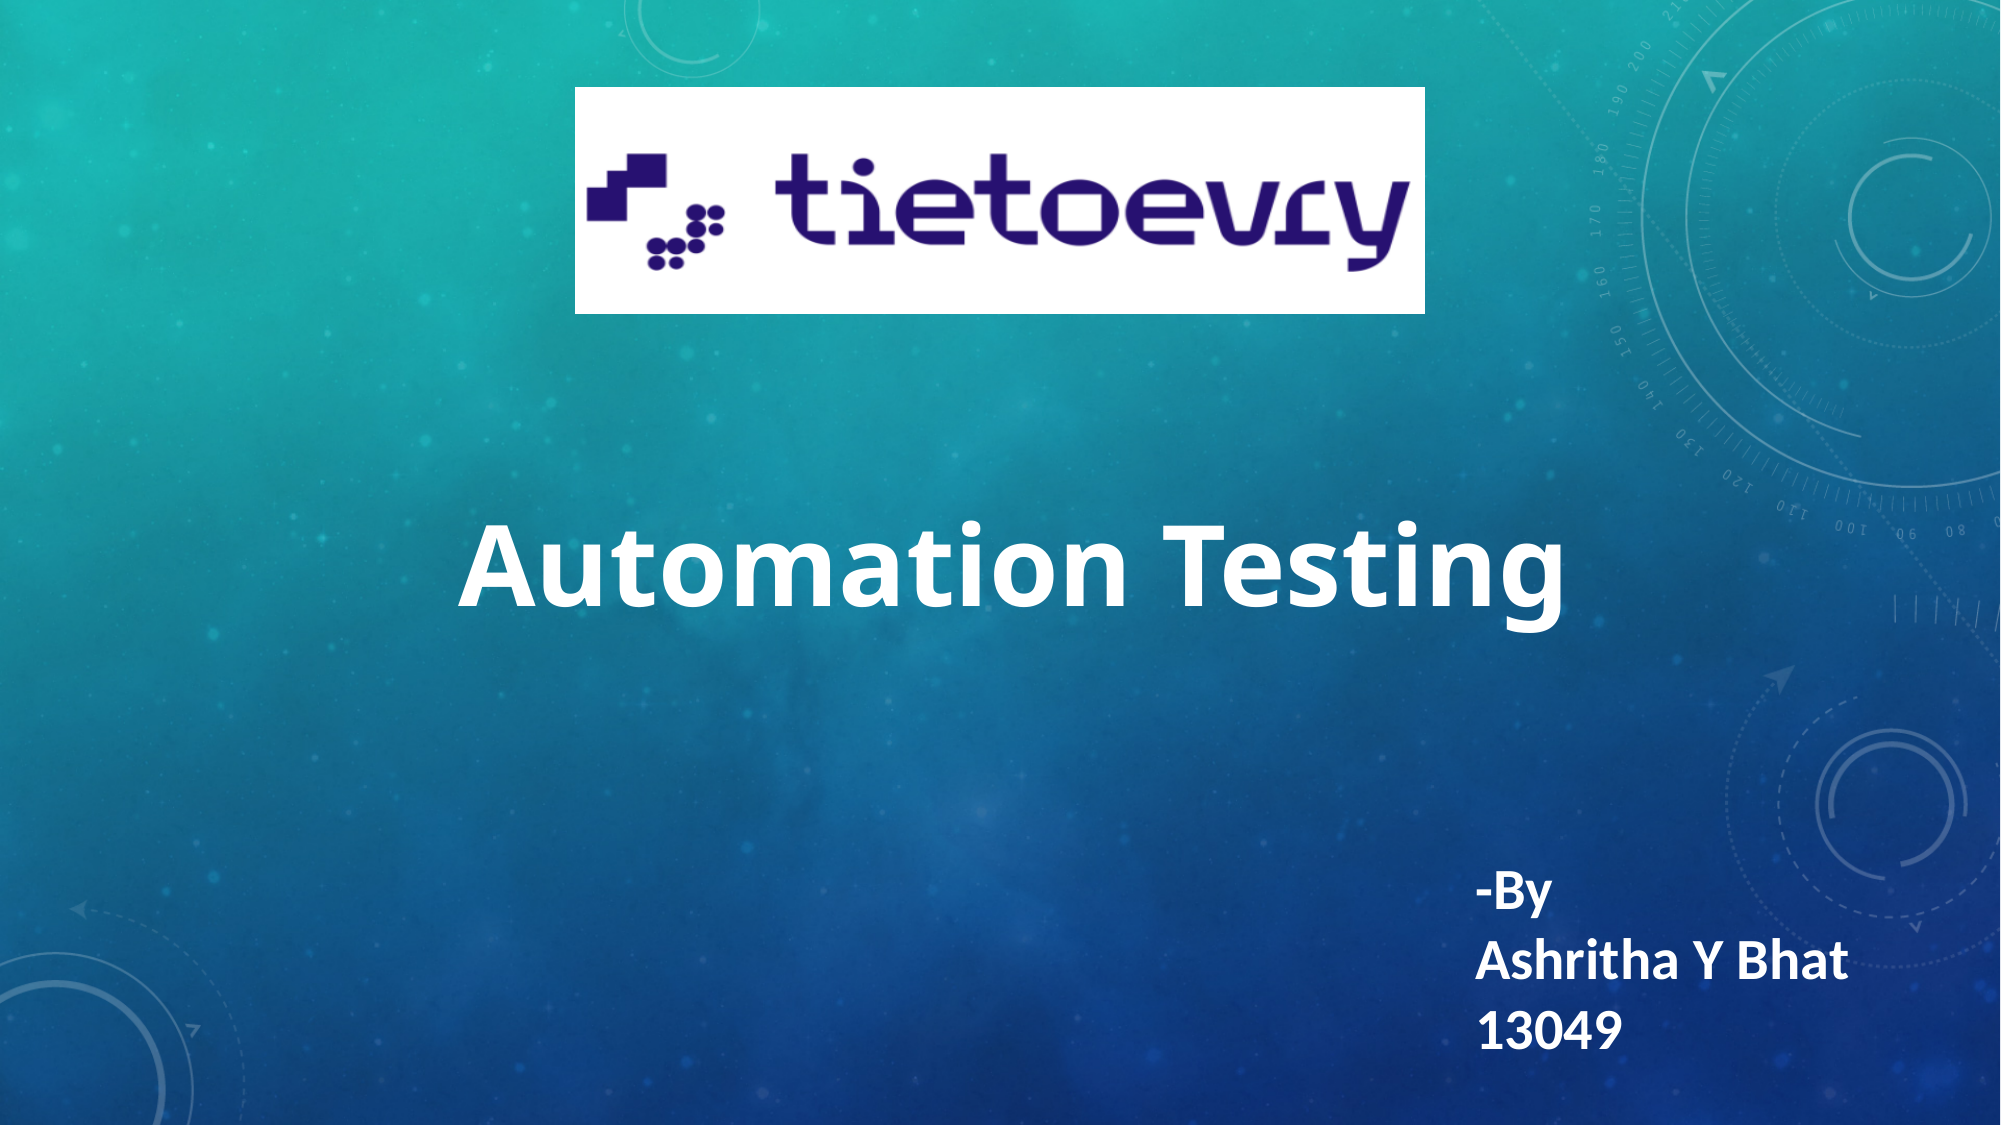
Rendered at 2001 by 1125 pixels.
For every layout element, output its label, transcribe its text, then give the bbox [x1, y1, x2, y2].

text_box -By Ashritha Y Bhat 13049 [1460, 843, 1967, 1069]
picture [0, 0, 2001, 1125]
text_box Automation Testing [443, 486, 1664, 637]
